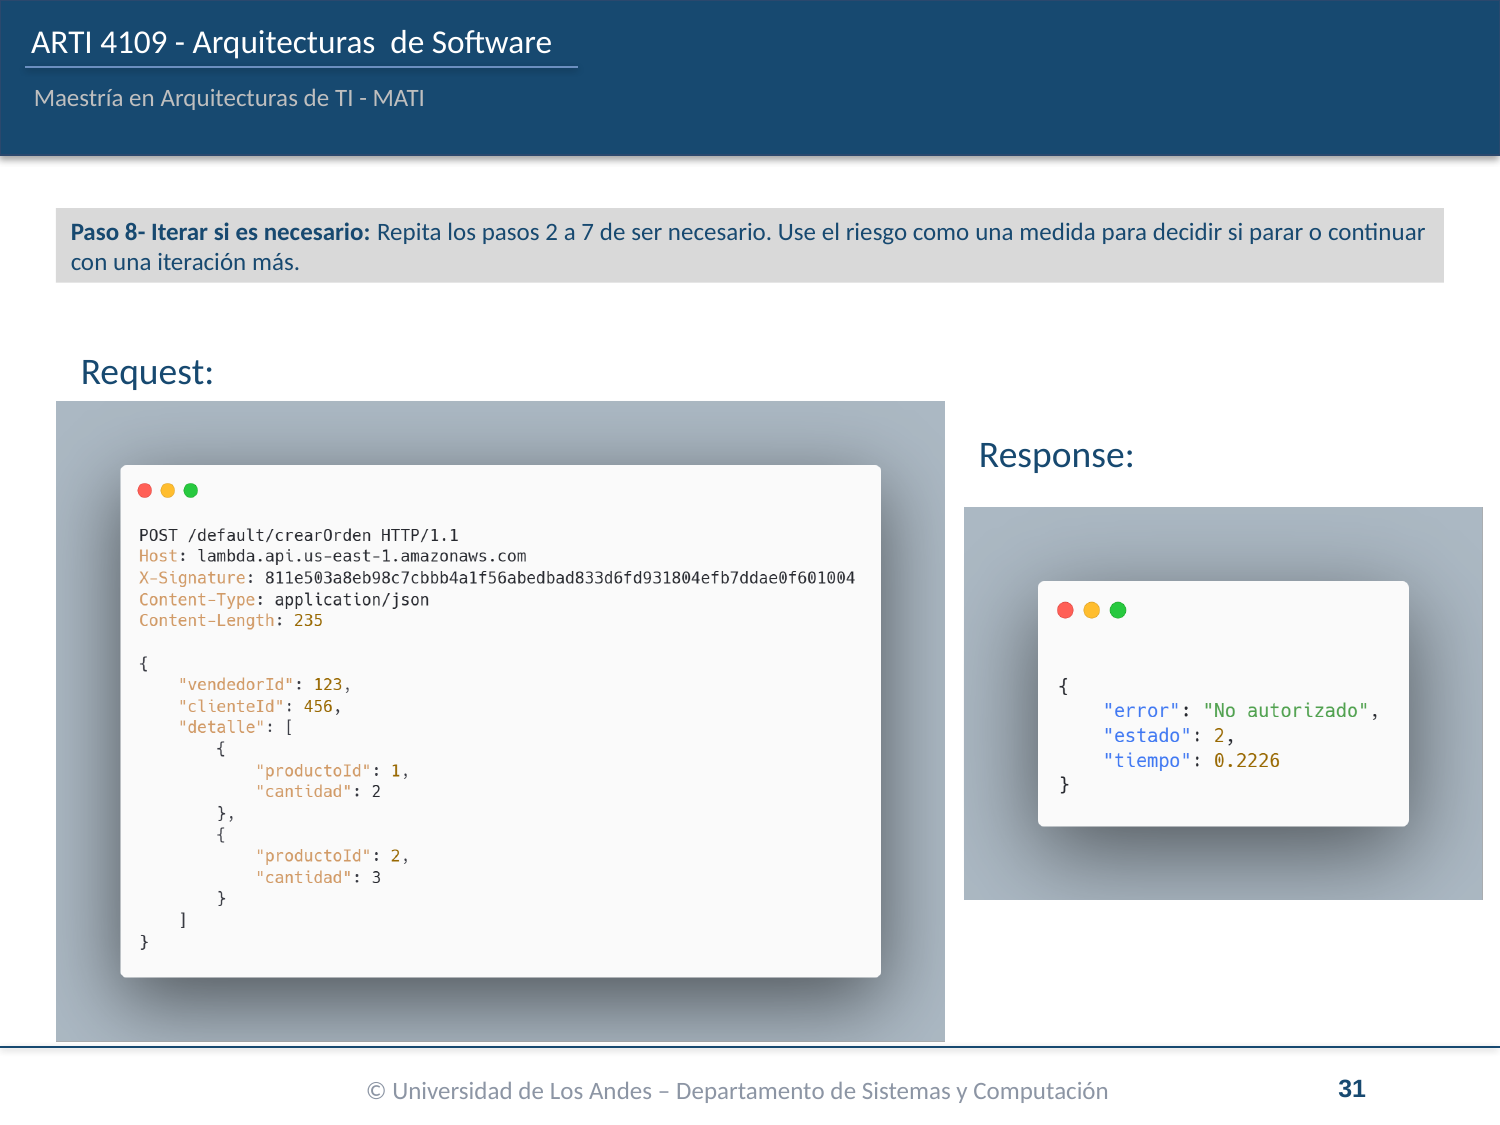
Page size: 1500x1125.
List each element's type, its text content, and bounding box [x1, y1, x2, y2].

picture [963, 507, 1483, 900]
text_box © Universidad de Los Andes – Departamento de Sistemas y Computación [225, 1059, 1251, 1120]
text_box Paso 8- Iterar si es necesario: Repita los pasos 2 a 7 de ser necesario. Use el riesgo como una medida para decidir si parar o continuar con una iteración más. [55, 208, 1444, 283]
picture [55, 399, 945, 1042]
text_box Response: [963, 422, 1289, 483]
text_box Request: [65, 339, 391, 398]
slide_number 31 [1246, 1057, 1459, 1118]
